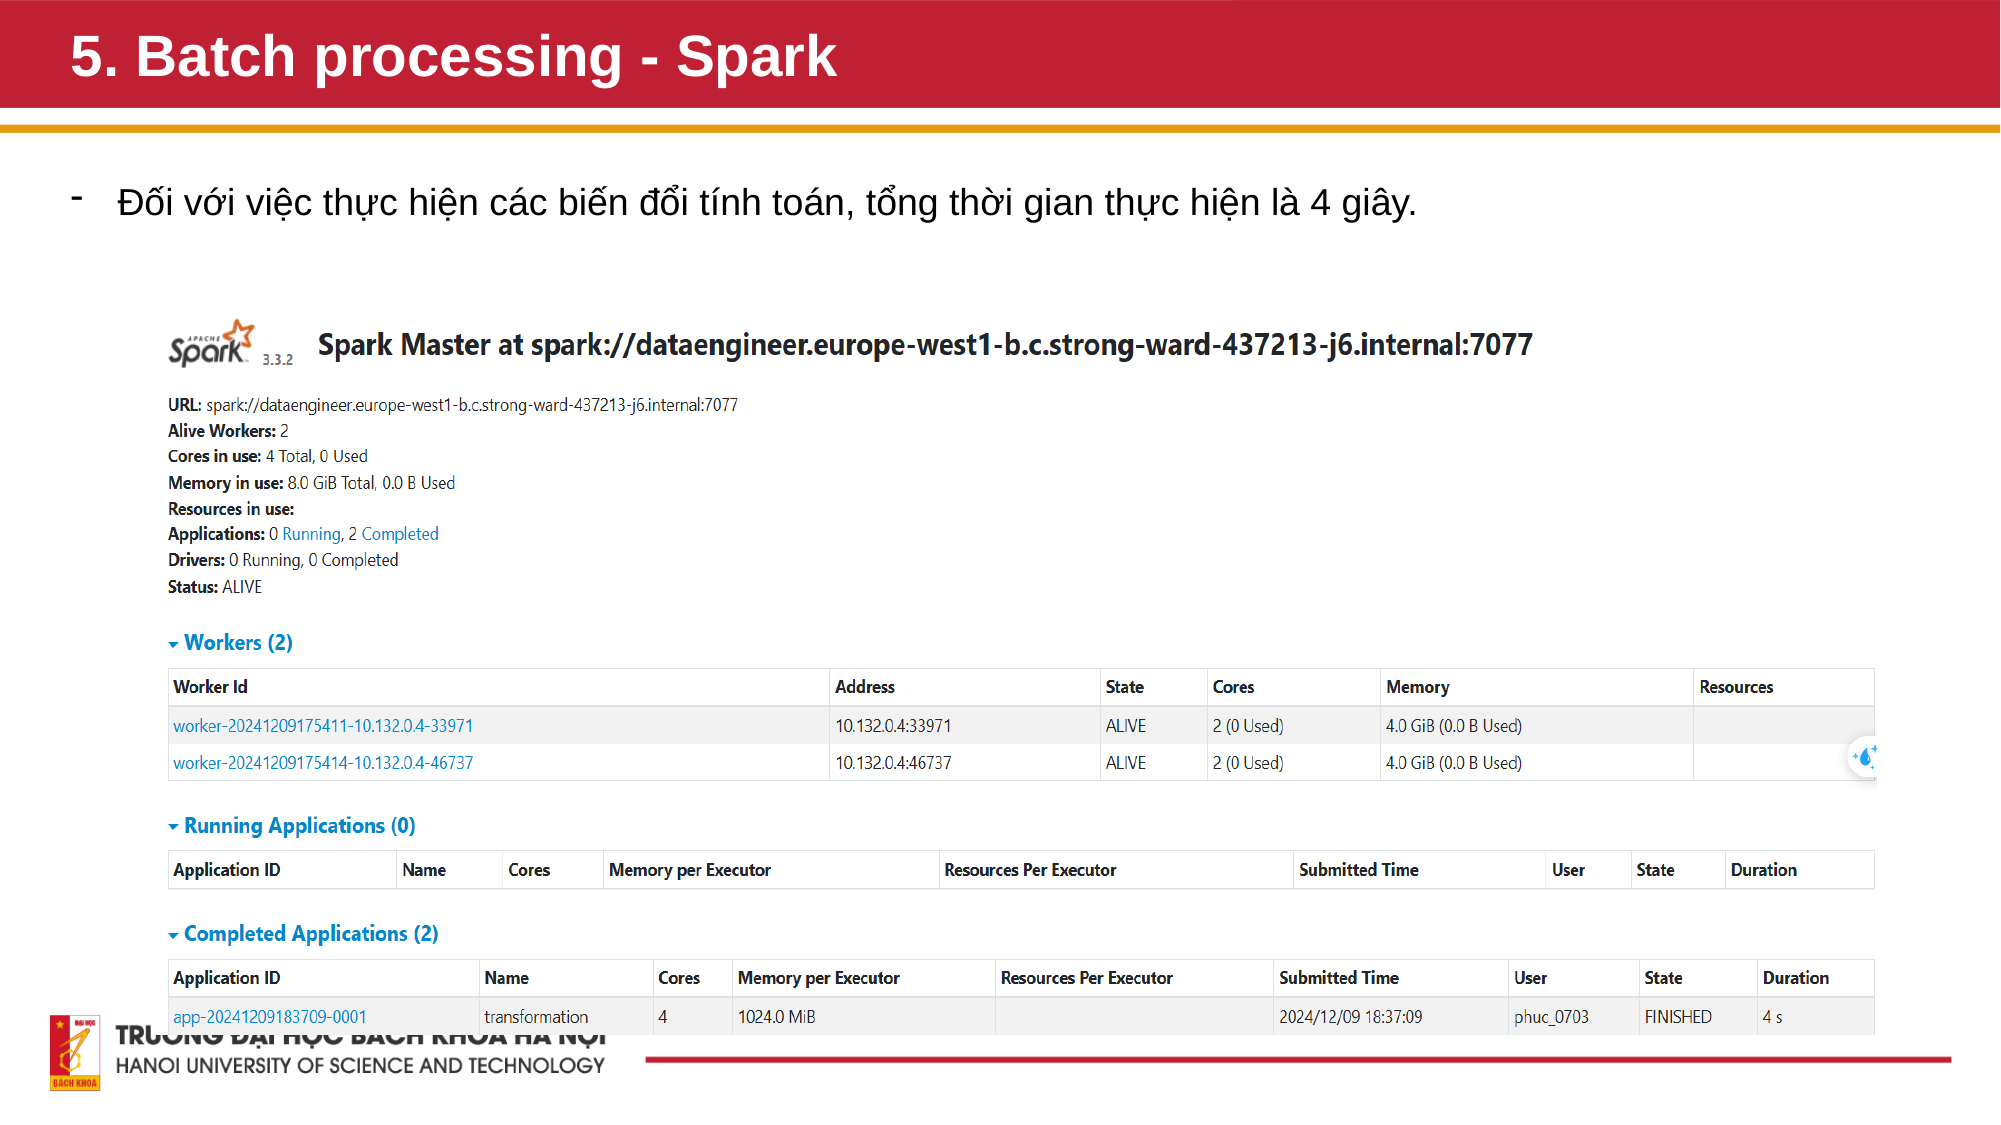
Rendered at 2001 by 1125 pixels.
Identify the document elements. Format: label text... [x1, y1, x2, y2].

title 5. Batch processing - Spark [55, 18, 1945, 90]
picture [0, 0, 2001, 1125]
text_box Đối với việc thực hiện các biến đổi tính toán, tổng thời gian thực hiện là 4 giây. [55, 148, 1877, 231]
